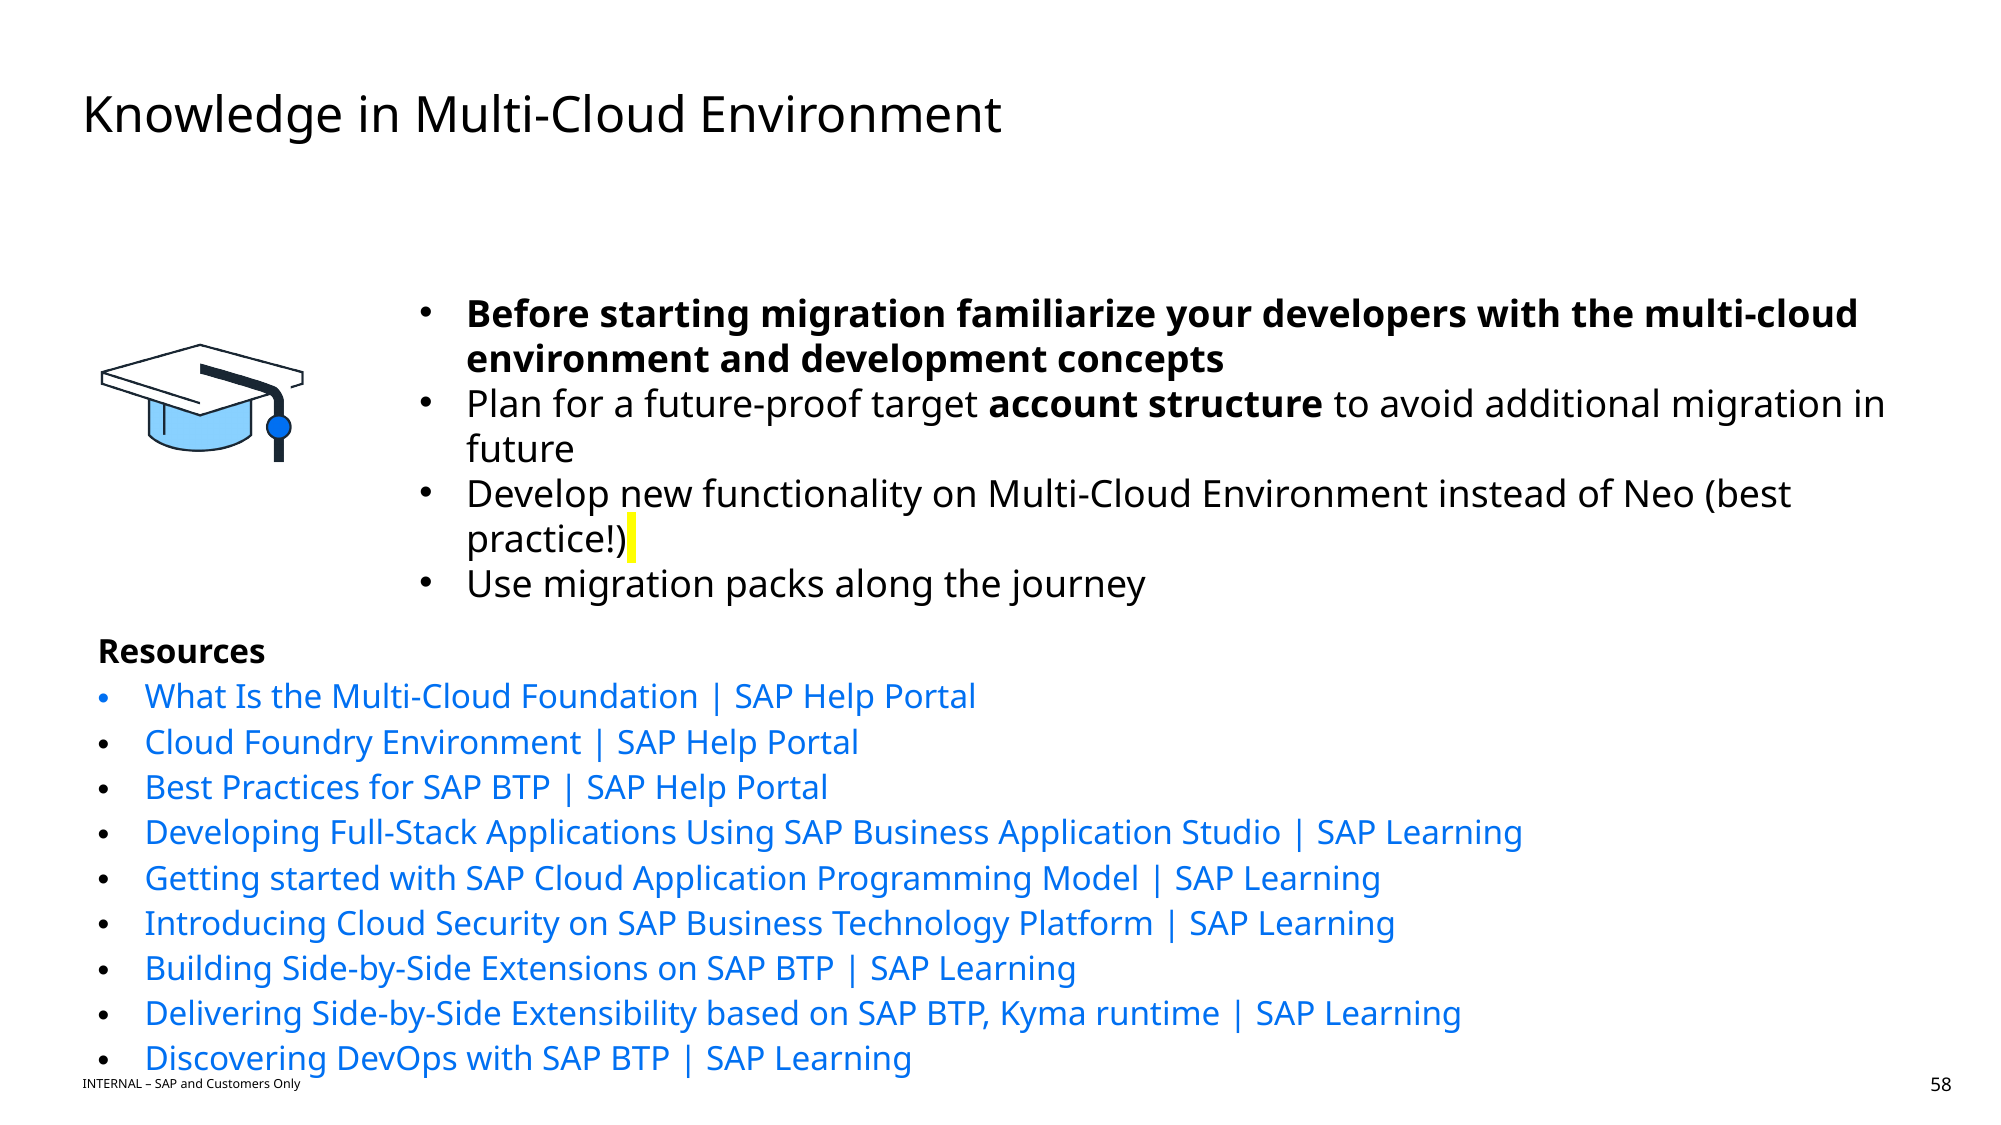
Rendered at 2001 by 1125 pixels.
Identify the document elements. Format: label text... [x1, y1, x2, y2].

picture [82, 281, 322, 522]
title Knowledge in Multi-Cloud Environment [82, 82, 1918, 144]
text_box Resources What Is the Multi-Cloud Foundation | SAP Help Portal Cloud Foundry Environment | SAP Help Portal Best Practices for SAP BTP | SAP Help Portal Developing Full-Stack Applications Using SAP Business Application Studio | SAP Learning Getting started with SAP Cloud Application Programming Model | SAP Learning Introducing Cloud Security on SAP Business Technology Platform | SAP Learning Building Side-by-Side Extensions on SAP BTP | SAP Learning Delivering Side-by-Side Extensibility based on SAP BTP, Kyma runtime | SAP Learning Discovering DevOps with SAP BTP | SAP Learning [82, 623, 1918, 1091]
text_box Before starting migration familiarize your developers with the multi-cloud environment and development concepts Plan for a future-proof target account structure to avoid additional migration in future Develop new functionality on Multi-Cloud Environment instead of Neo (best practice!) Use migration packs along the journey [404, 282, 1918, 623]
